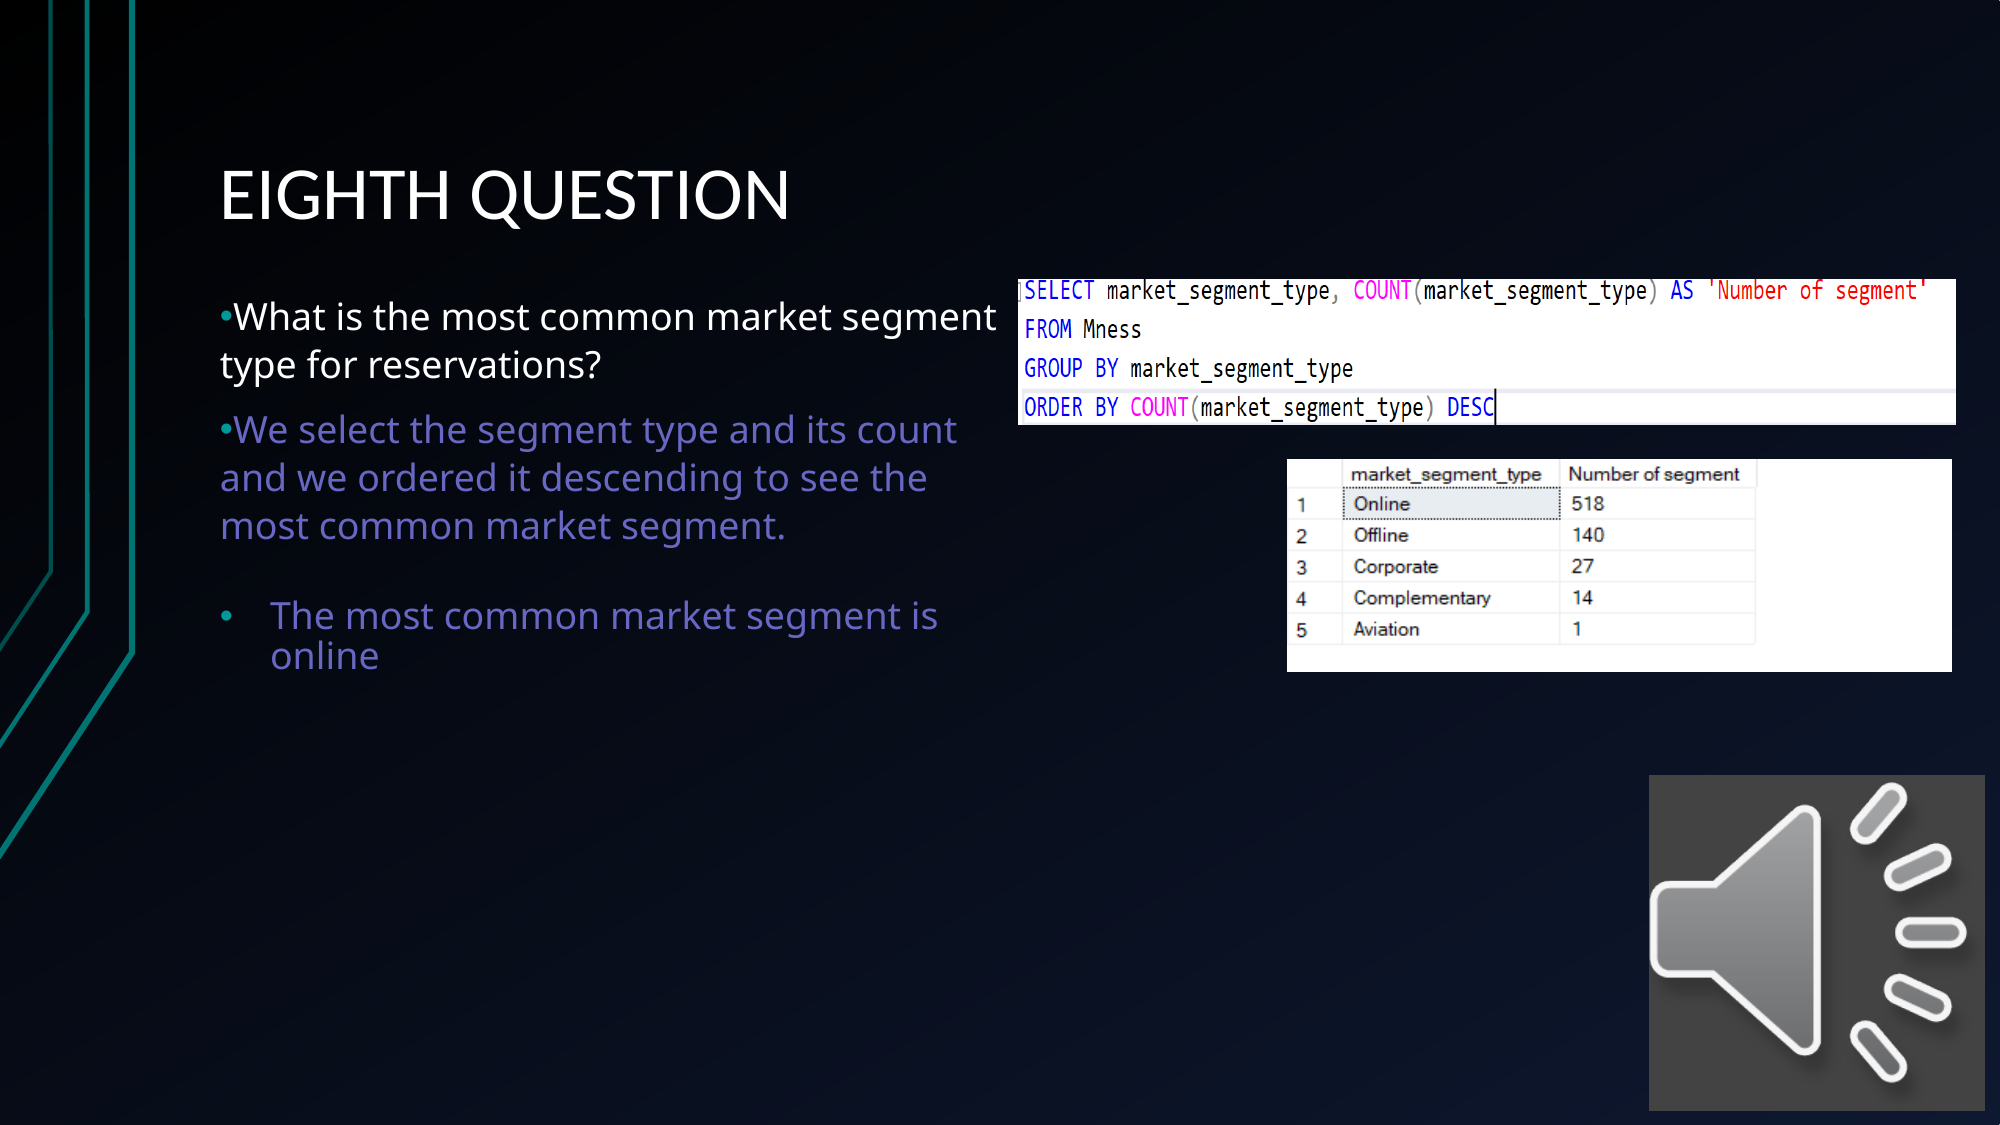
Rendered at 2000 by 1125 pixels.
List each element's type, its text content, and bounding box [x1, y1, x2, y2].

picture [1286, 458, 1952, 672]
list What is the most common market segment type for reservations? We select the segment type and its count and we ordered it descending to see the most common market segment. The most common market segment is online [199, 279, 1033, 1013]
picture [1648, 773, 1987, 1112]
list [1018, 279, 1956, 426]
title EIGHTH QUESTION [199, 45, 1900, 246]
